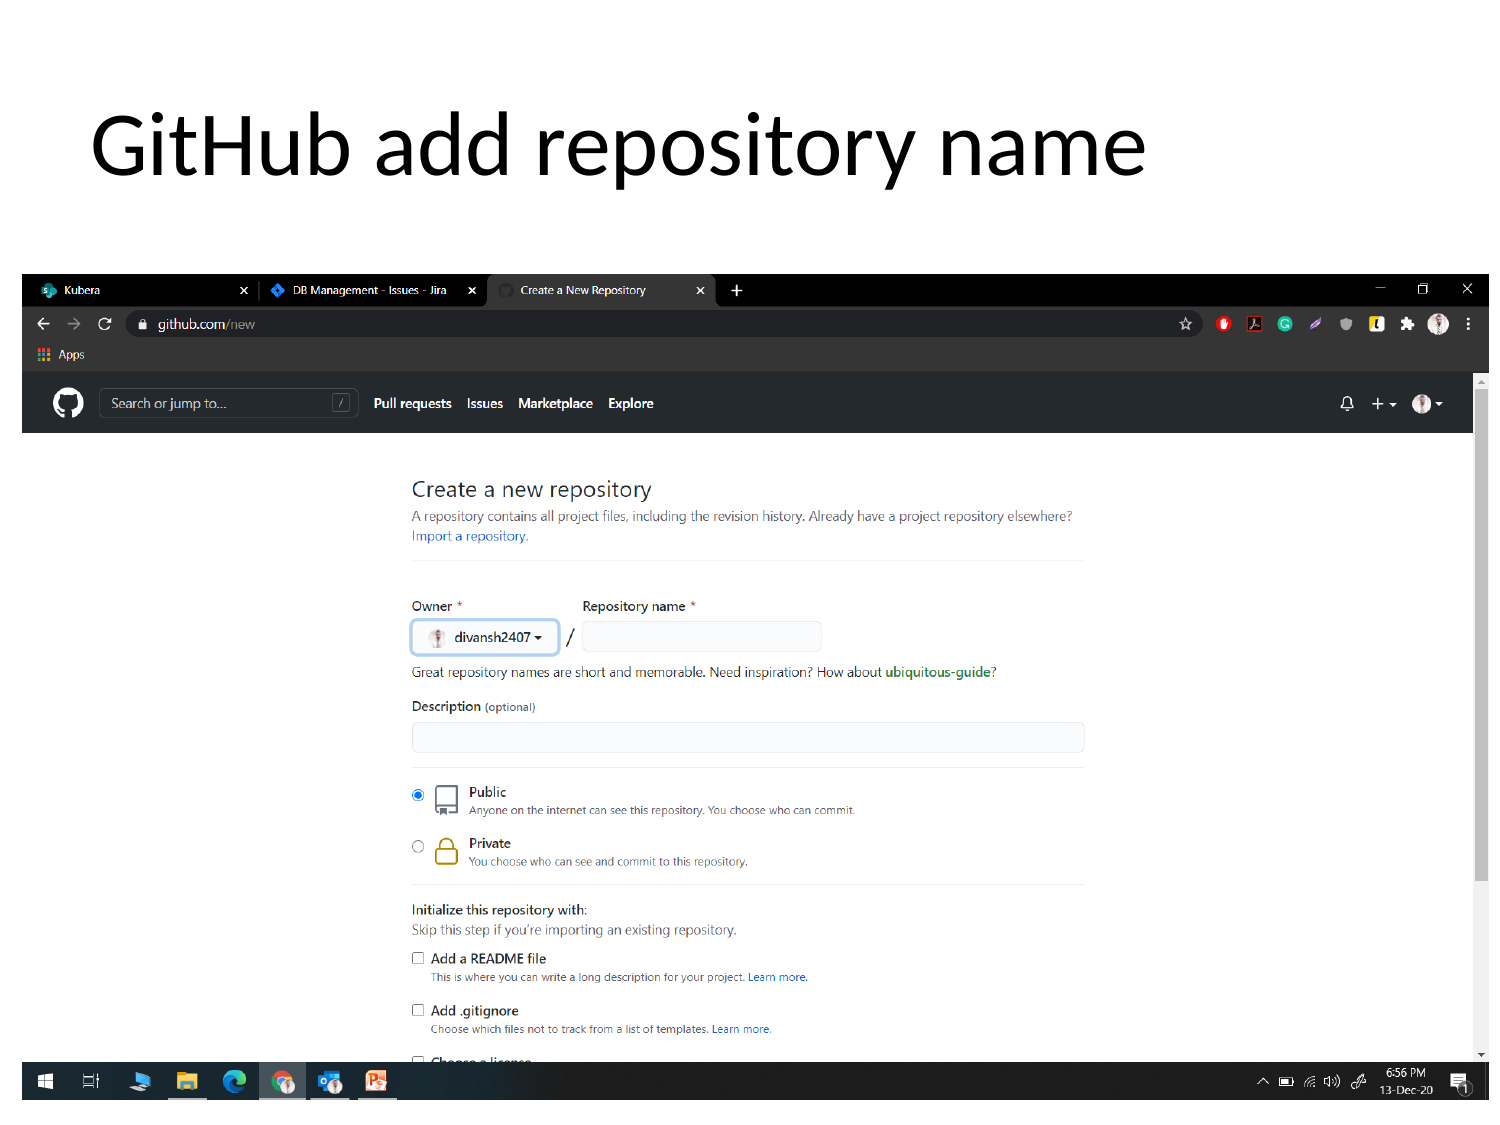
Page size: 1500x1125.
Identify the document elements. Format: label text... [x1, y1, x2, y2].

picture [21, 274, 1490, 1101]
title GitHub add repository name [75, 45, 1425, 233]
